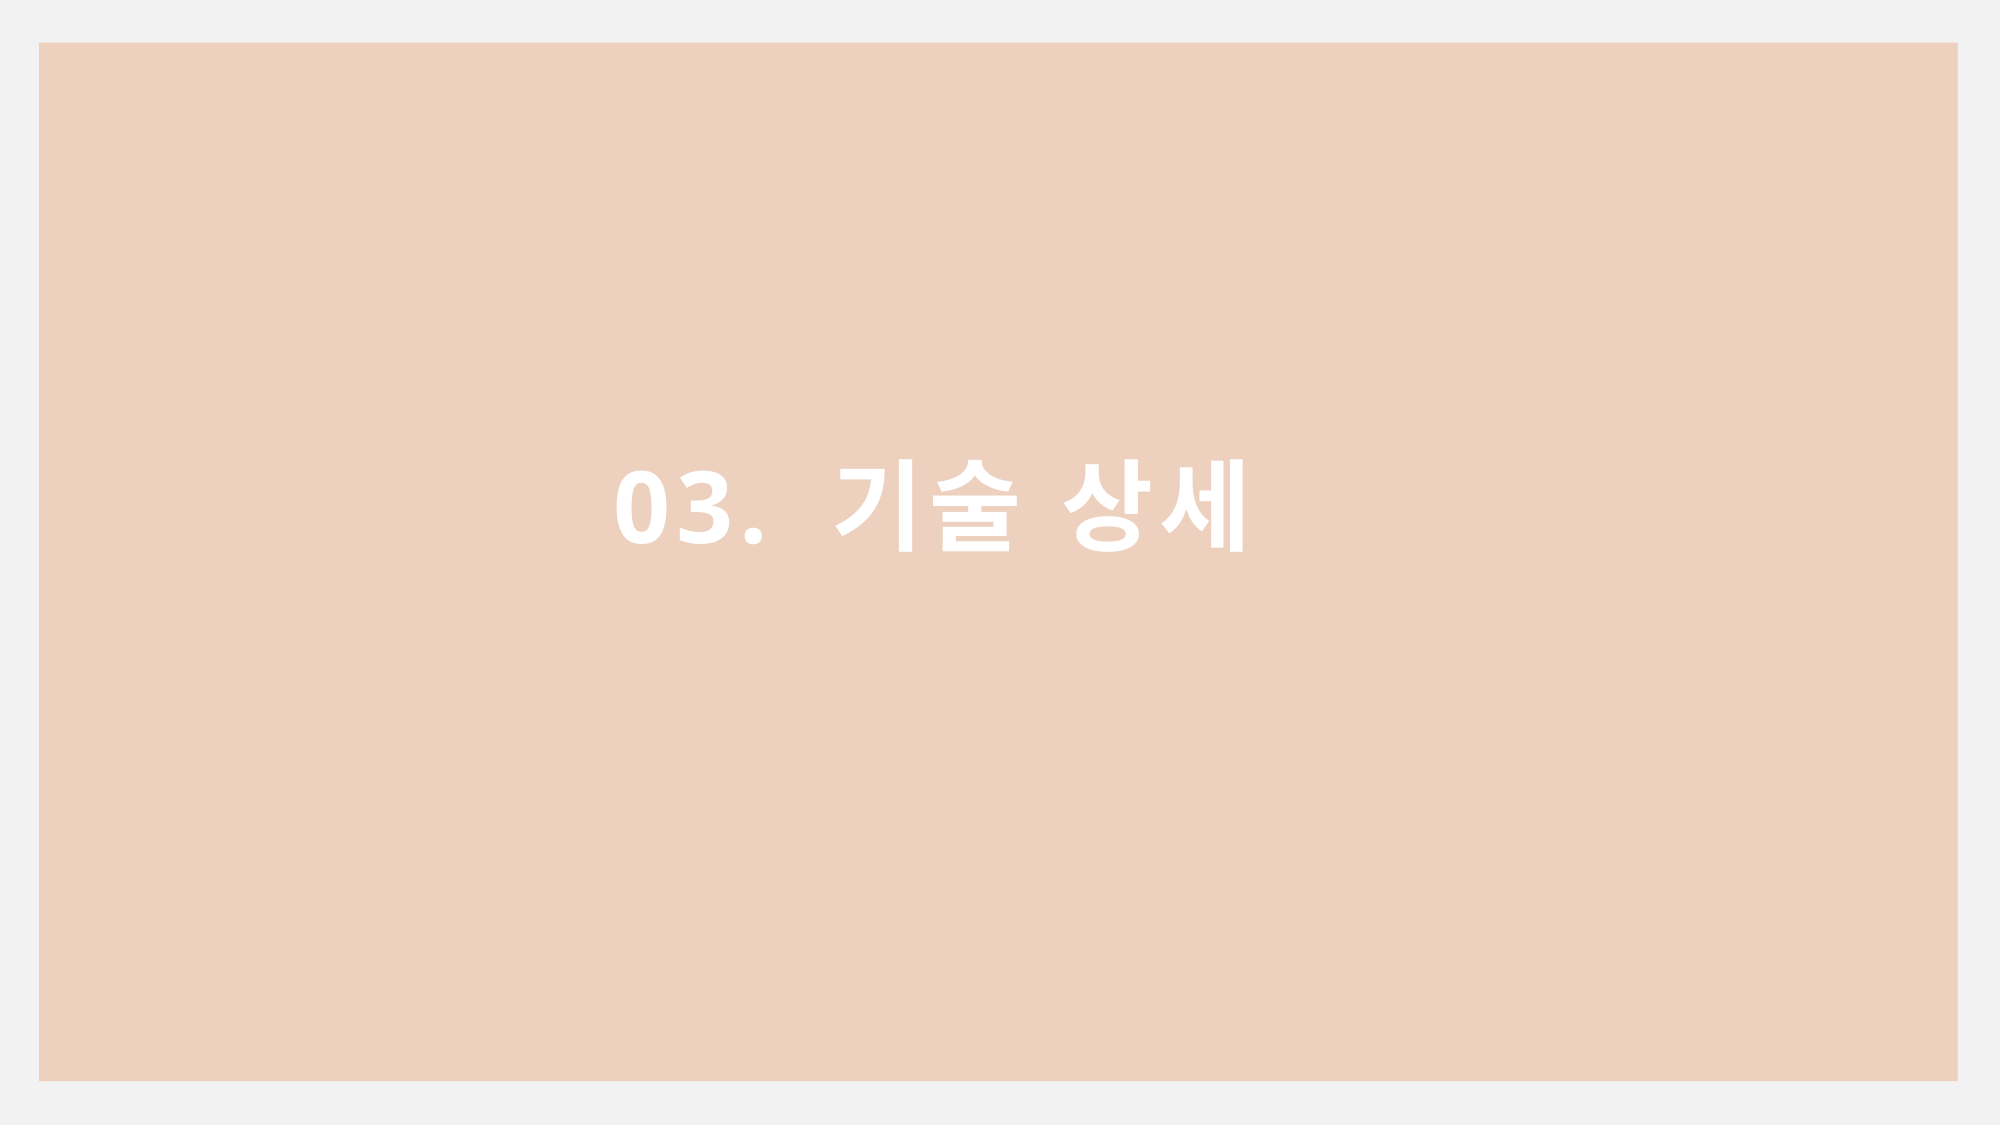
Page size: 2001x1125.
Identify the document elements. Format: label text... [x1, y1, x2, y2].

text_box 03. 기술 상세 [598, 435, 1372, 571]
text_box [38, 42, 1959, 1082]
